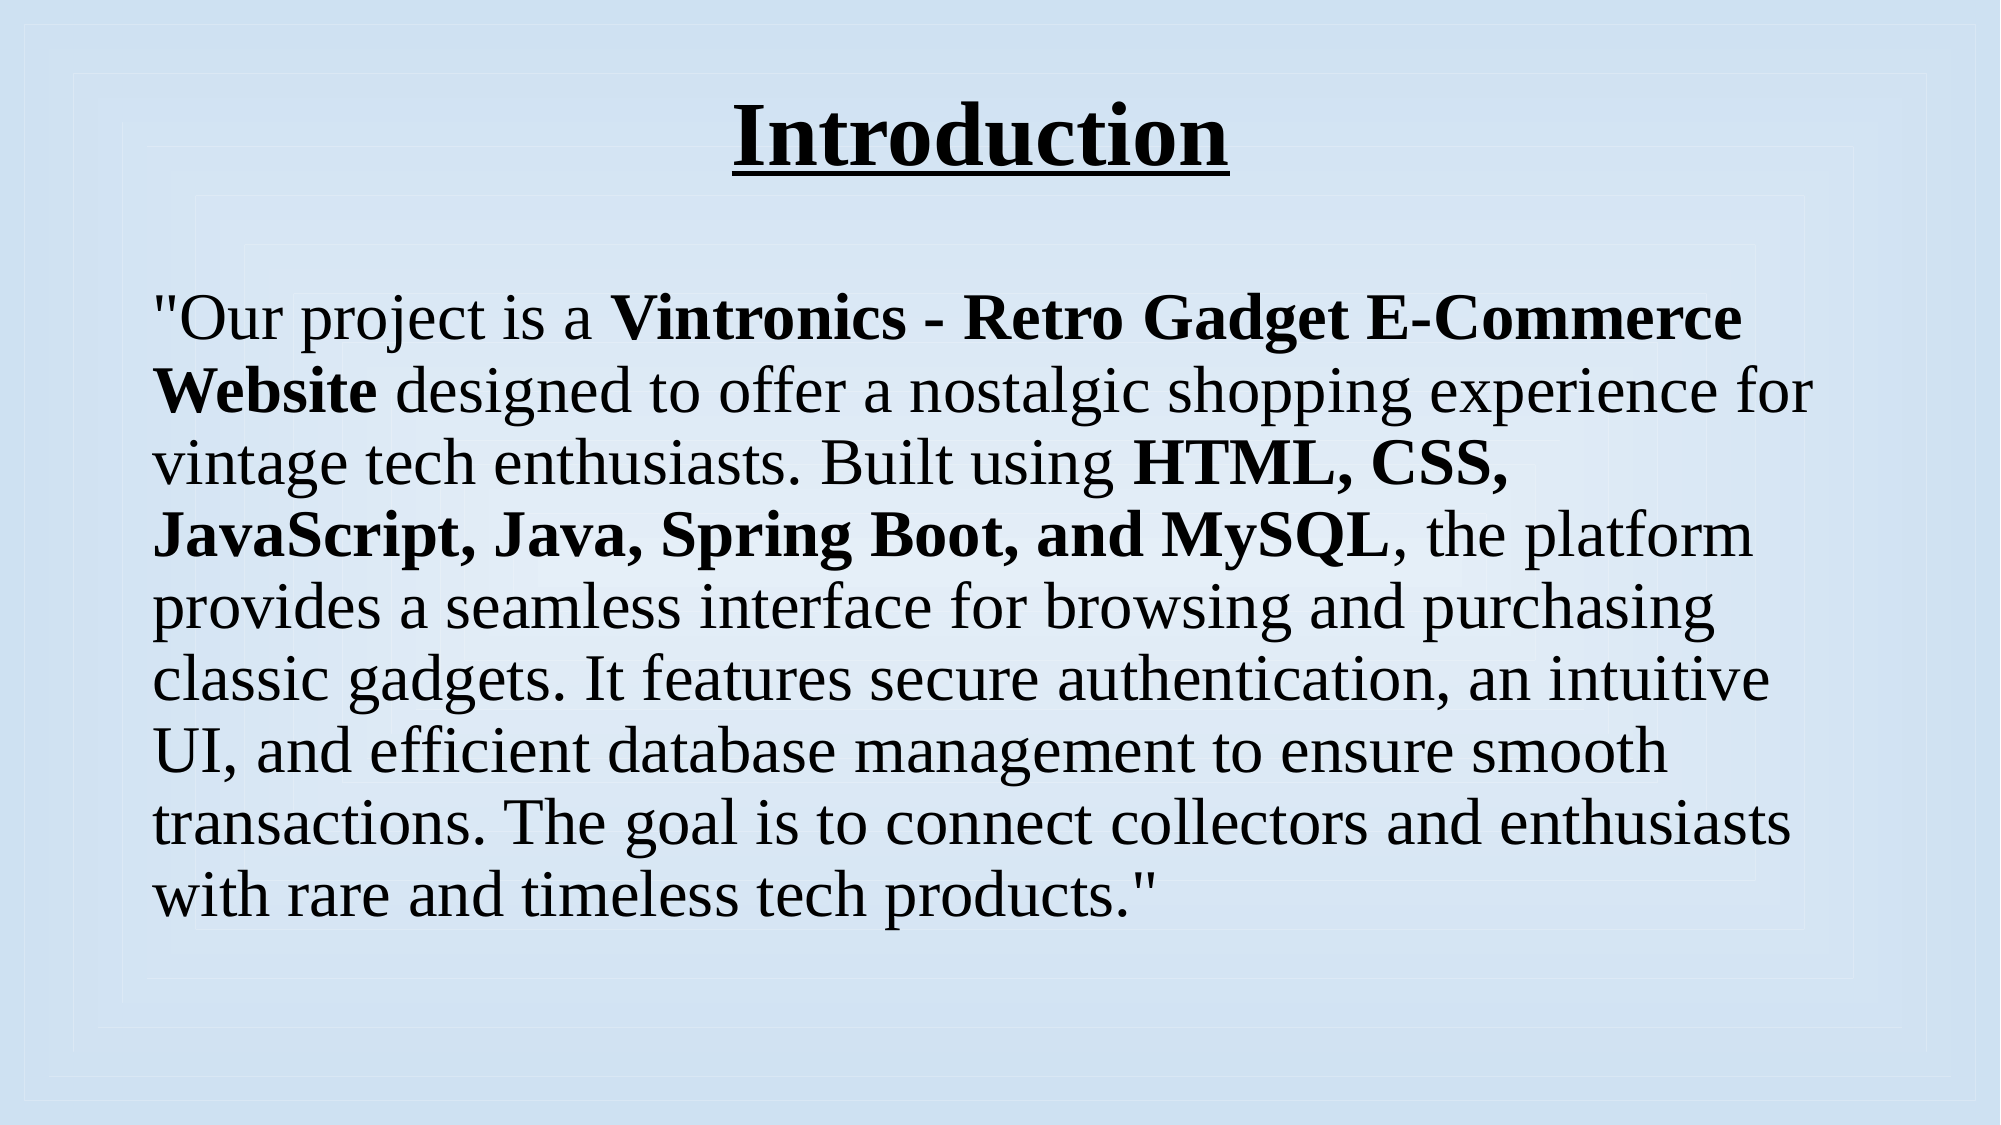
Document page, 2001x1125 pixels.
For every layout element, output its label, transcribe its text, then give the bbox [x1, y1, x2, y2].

list "Our project is a Vintronics - Retro Gadget E-Commerce Website designed to offer a nostalgic shopping experience for vintage tech enthusiasts. Built using HTML, CSS, JavaScript, Java, Spring Boot, and MySQL, the platform provides a seamless interface for browsing and purchasing classic gadgets. It features secure authentication, an intuitive UI, and efficient database management to ensure smooth transactions. The goal is to connect collectors and enthusiasts with rare and timeless tech products." [137, 274, 1863, 989]
title Introduction [118, 27, 1844, 245]
